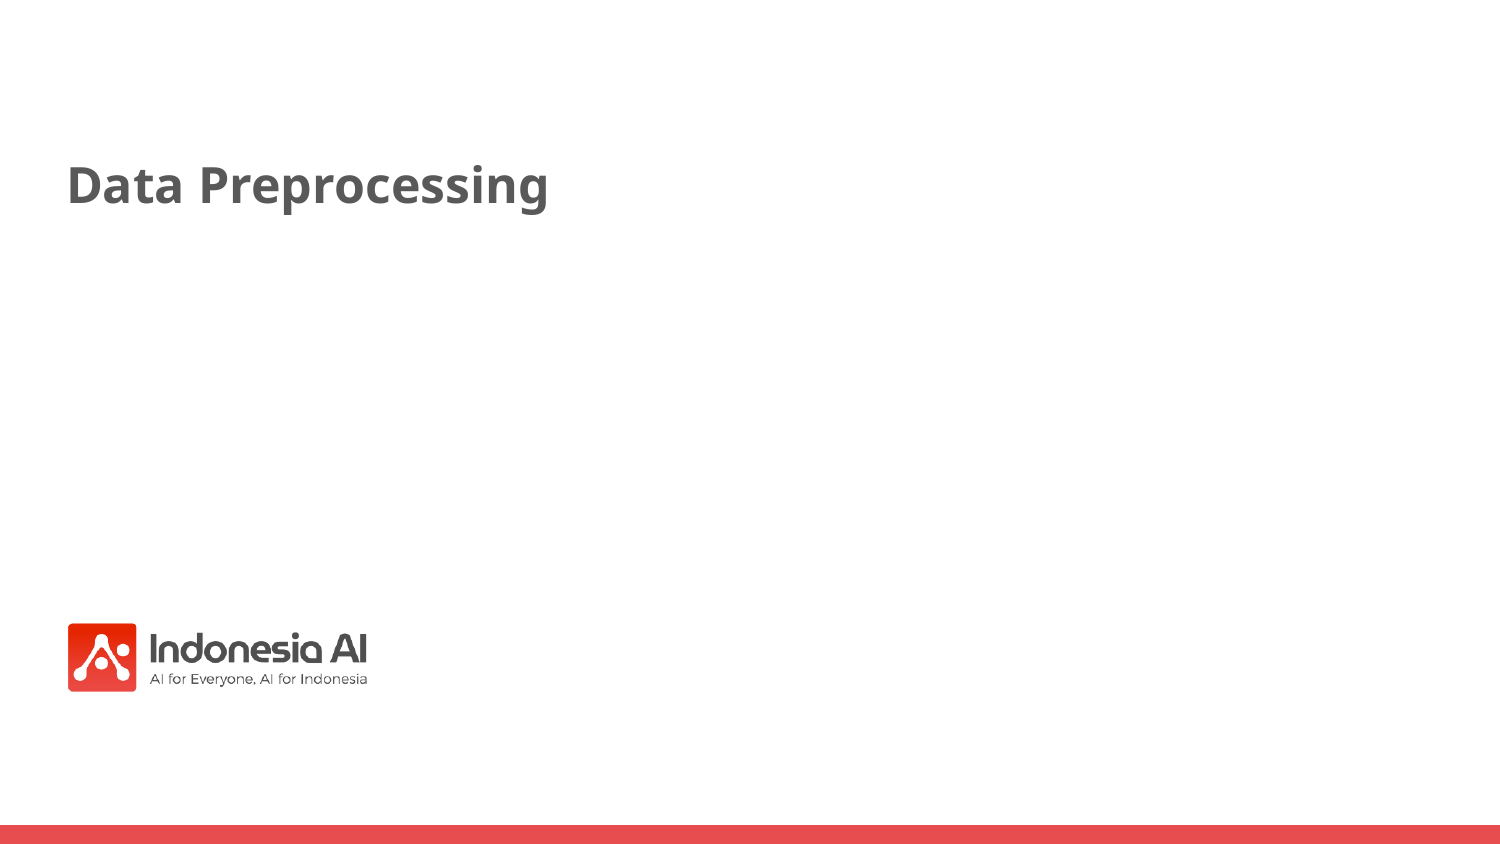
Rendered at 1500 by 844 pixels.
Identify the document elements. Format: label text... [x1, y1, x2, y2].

text_box [0, 825, 1500, 844]
picture [37, 603, 392, 715]
list Data Preprocessing [51, 129, 588, 714]
